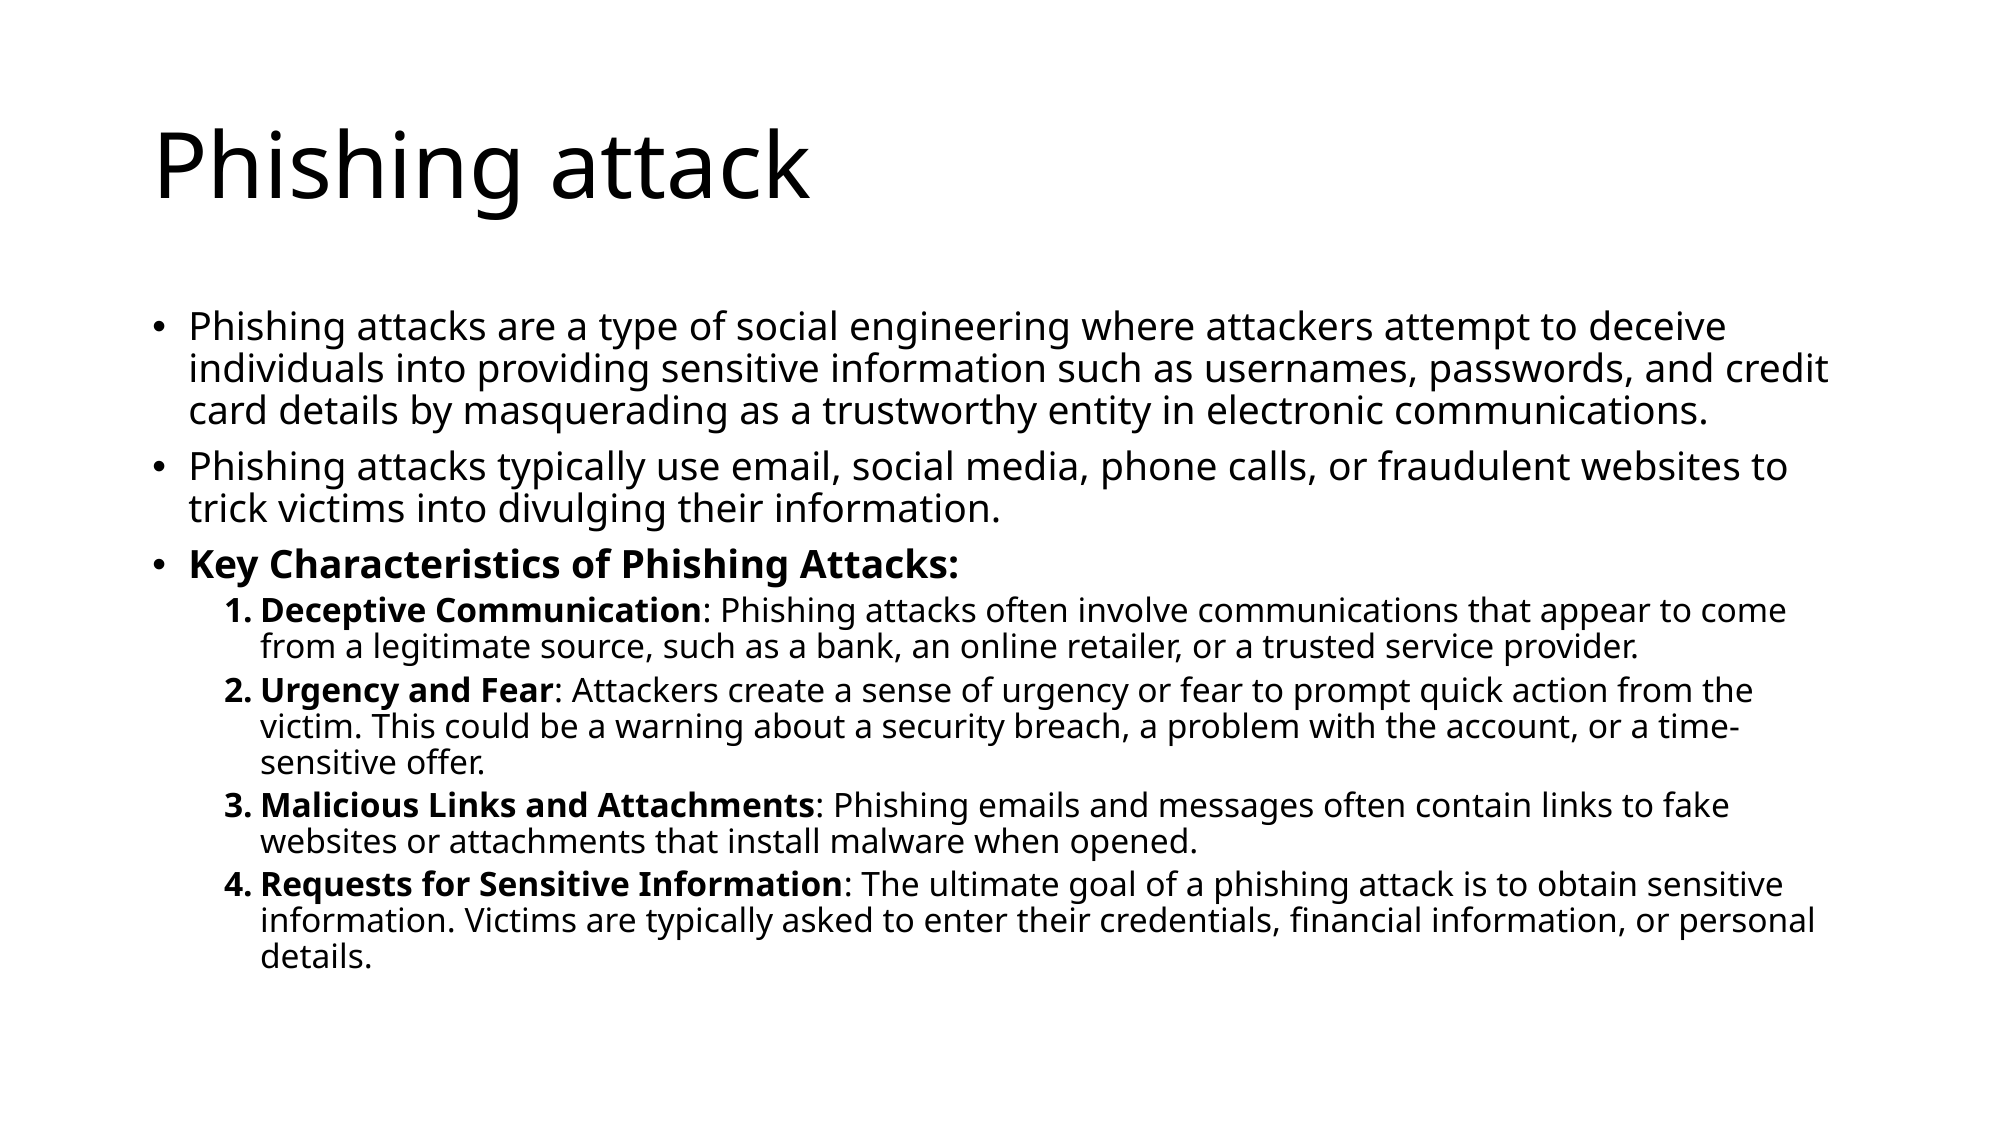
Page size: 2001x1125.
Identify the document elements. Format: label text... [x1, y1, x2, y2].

list Phishing attacks are a type of social engineering where attackers attempt to deceive individuals into providing sensitive information such as usernames, passwords, and credit card details by masquerading as a trustworthy entity in electronic communications. Phishing attacks typically use email, social media, phone calls, or fraudulent websites to trick victims into divulging their information. Key Characteristics of Phishing Attacks: Deceptive Communication: Phishing attacks often involve communications that appear to come from a legitimate source, such as a bank, an online retailer, or a trusted service provider. Urgency and Fear: Attackers create a sense of urgency or fear to prompt quick action from the victim. This could be a warning about a security breach, a problem with the account, or a time-sensitive offer. Malicious Links and Attachments: Phishing emails and messages often contain links to fake websites or attachments that install malware when opened. Requests for Sensitive Information: The ultimate goal of a phishing attack is to obtain sensitive information. Victims are typically asked to enter their credentials, financial information, or personal details. [137, 299, 1863, 1014]
title Phishing attack [137, 59, 1863, 278]
